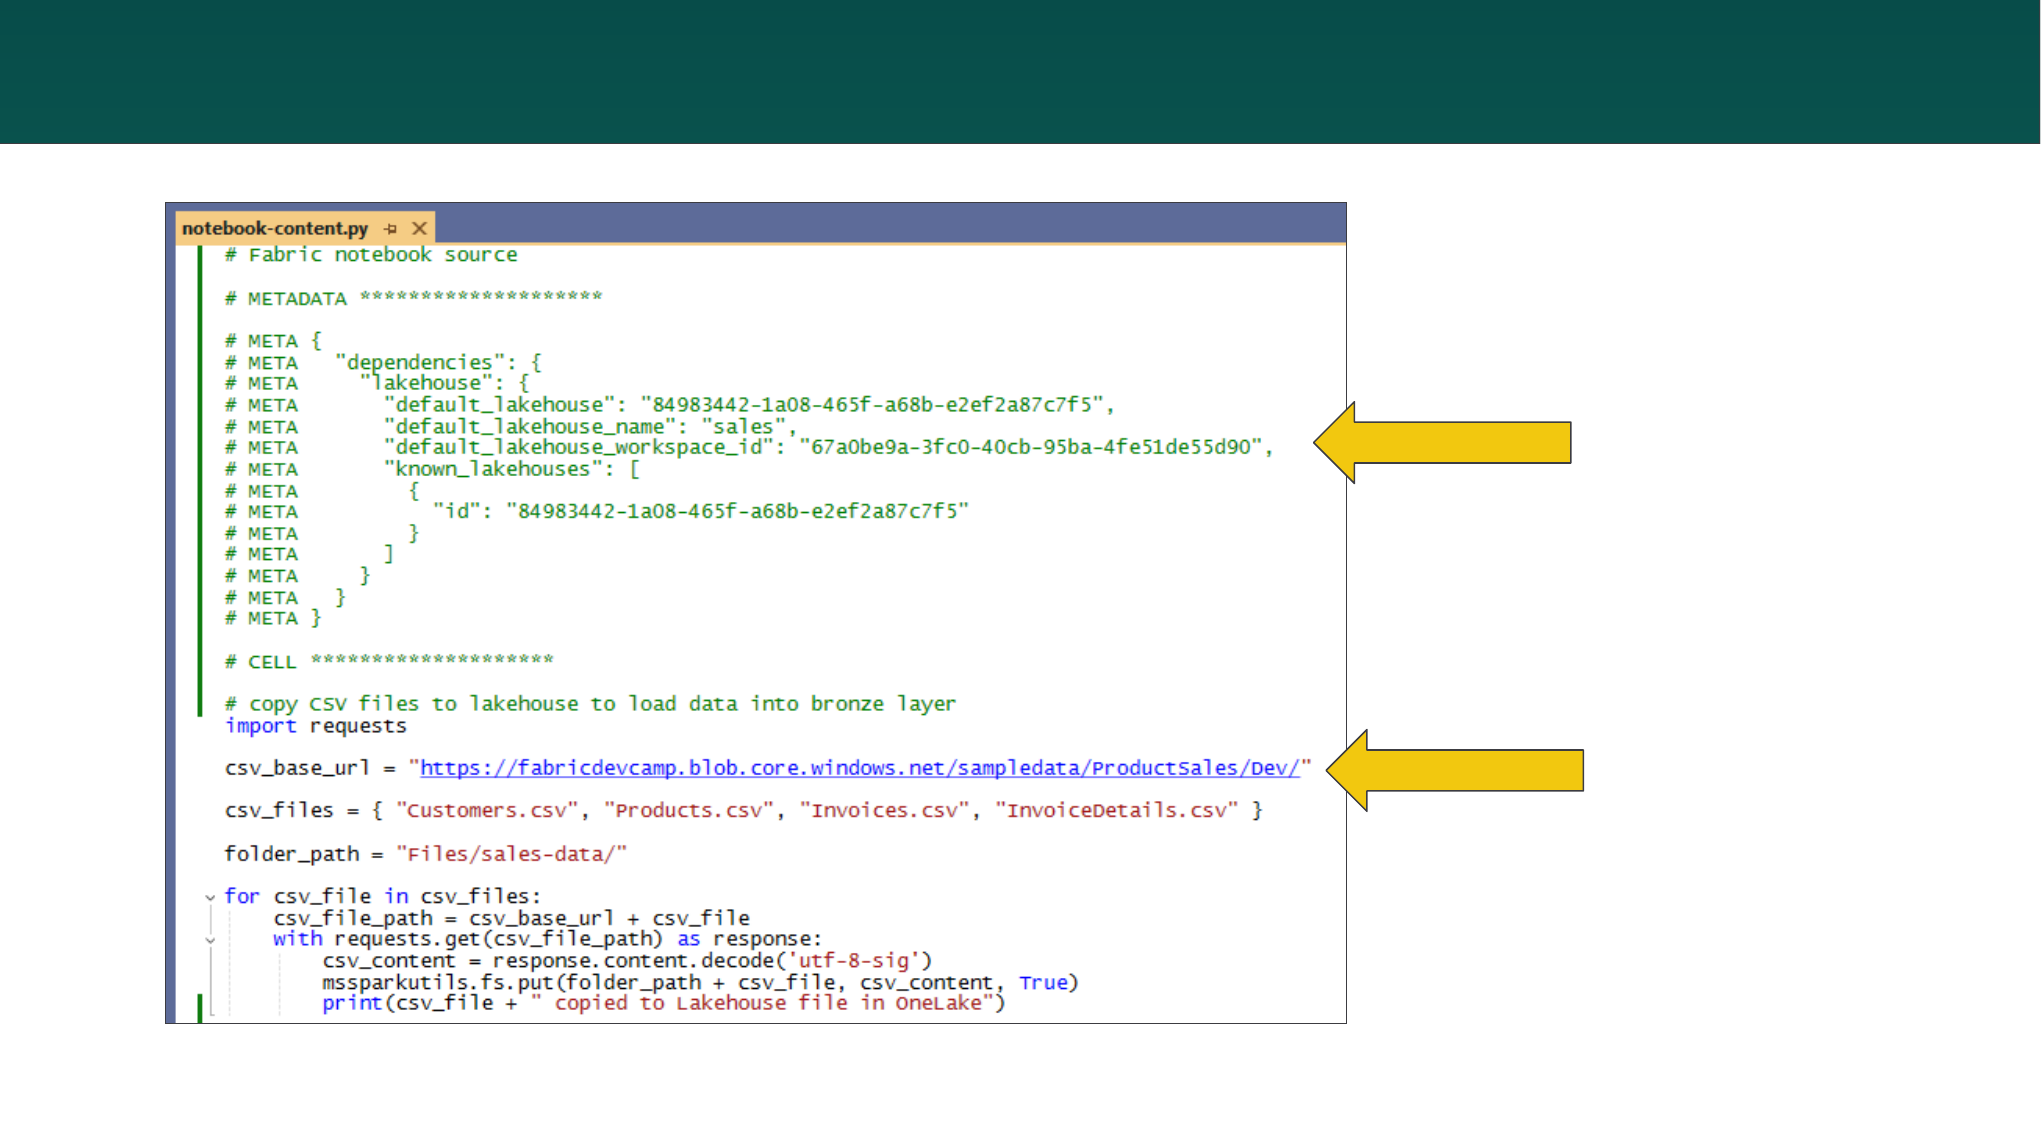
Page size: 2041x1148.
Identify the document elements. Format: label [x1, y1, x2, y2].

text_box [1347, 400, 1572, 485]
picture [164, 202, 1347, 1024]
text_box [1347, 728, 1585, 813]
